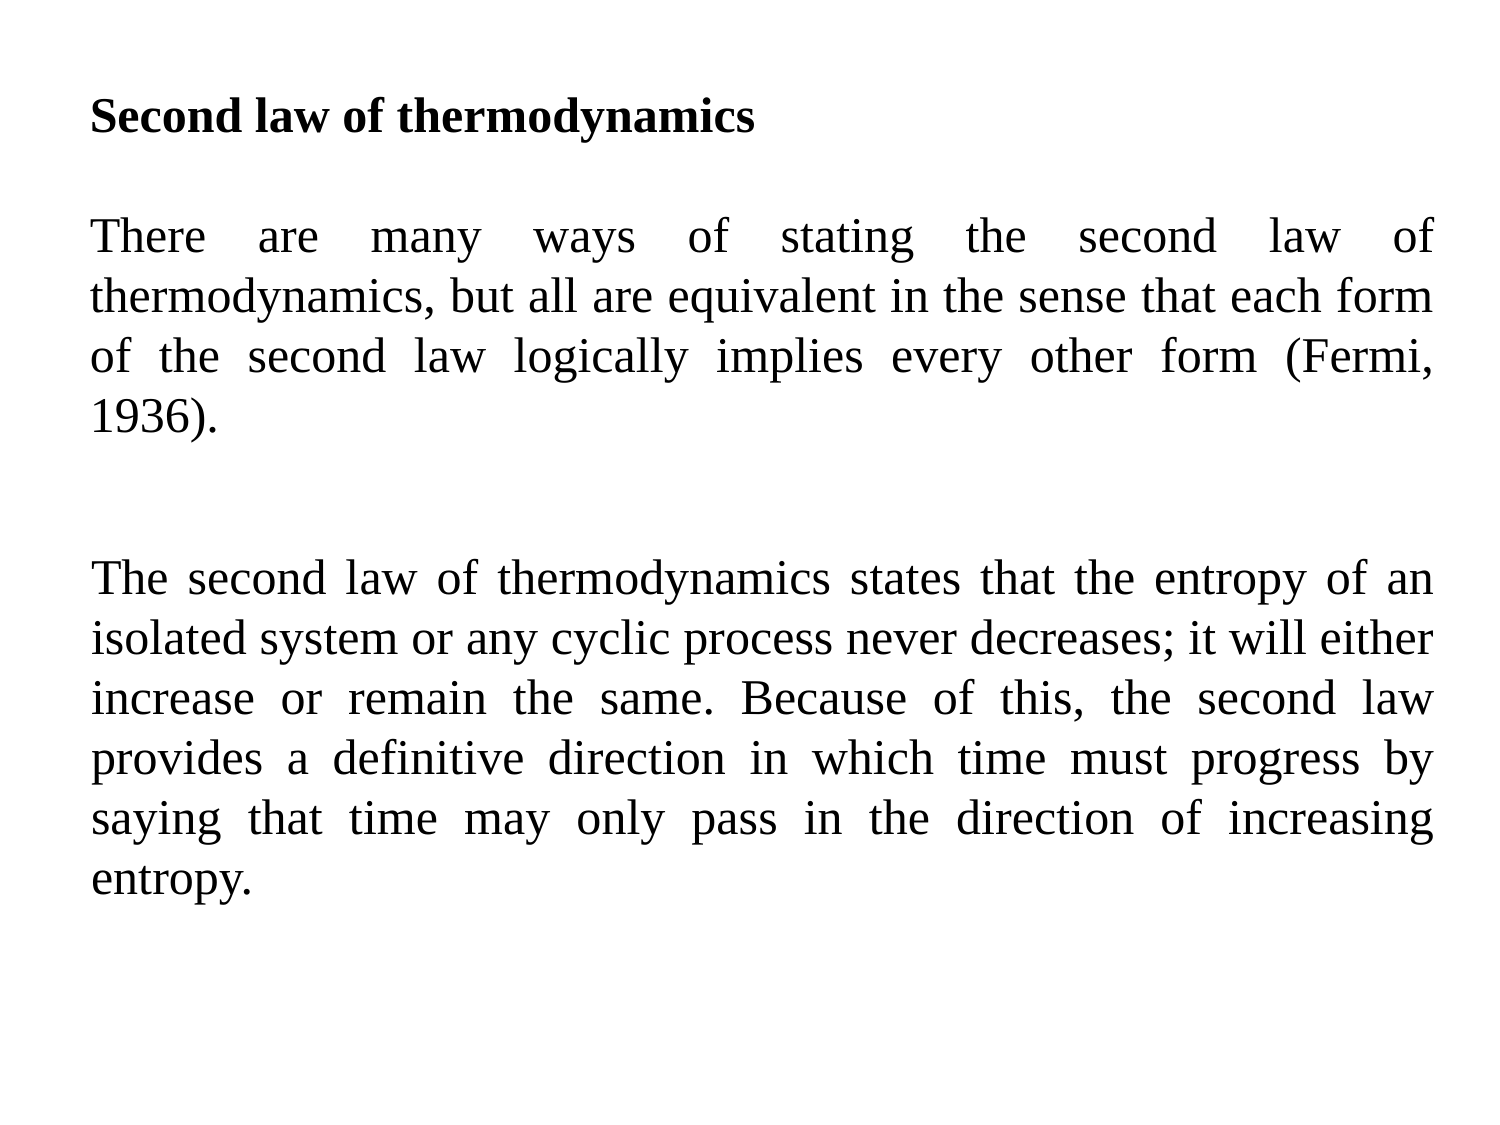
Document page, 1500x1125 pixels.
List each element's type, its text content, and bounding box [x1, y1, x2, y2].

text_box The second law of thermodynamics states that the entropy of an isolated system or any cyclic process never decreases; it will either increase or remain the same. Because of this, the second law provides a definitive direction in which time must progress by saying that time may only pass in the direction of increasing entropy. [76, 537, 1450, 913]
text_box Second law of thermodynamics There are many ways of stating the second law of thermodynamics, but all are equivalent in the sense that each form of the second law logically implies every other form (Fermi, 1936). [75, 74, 1450, 450]
